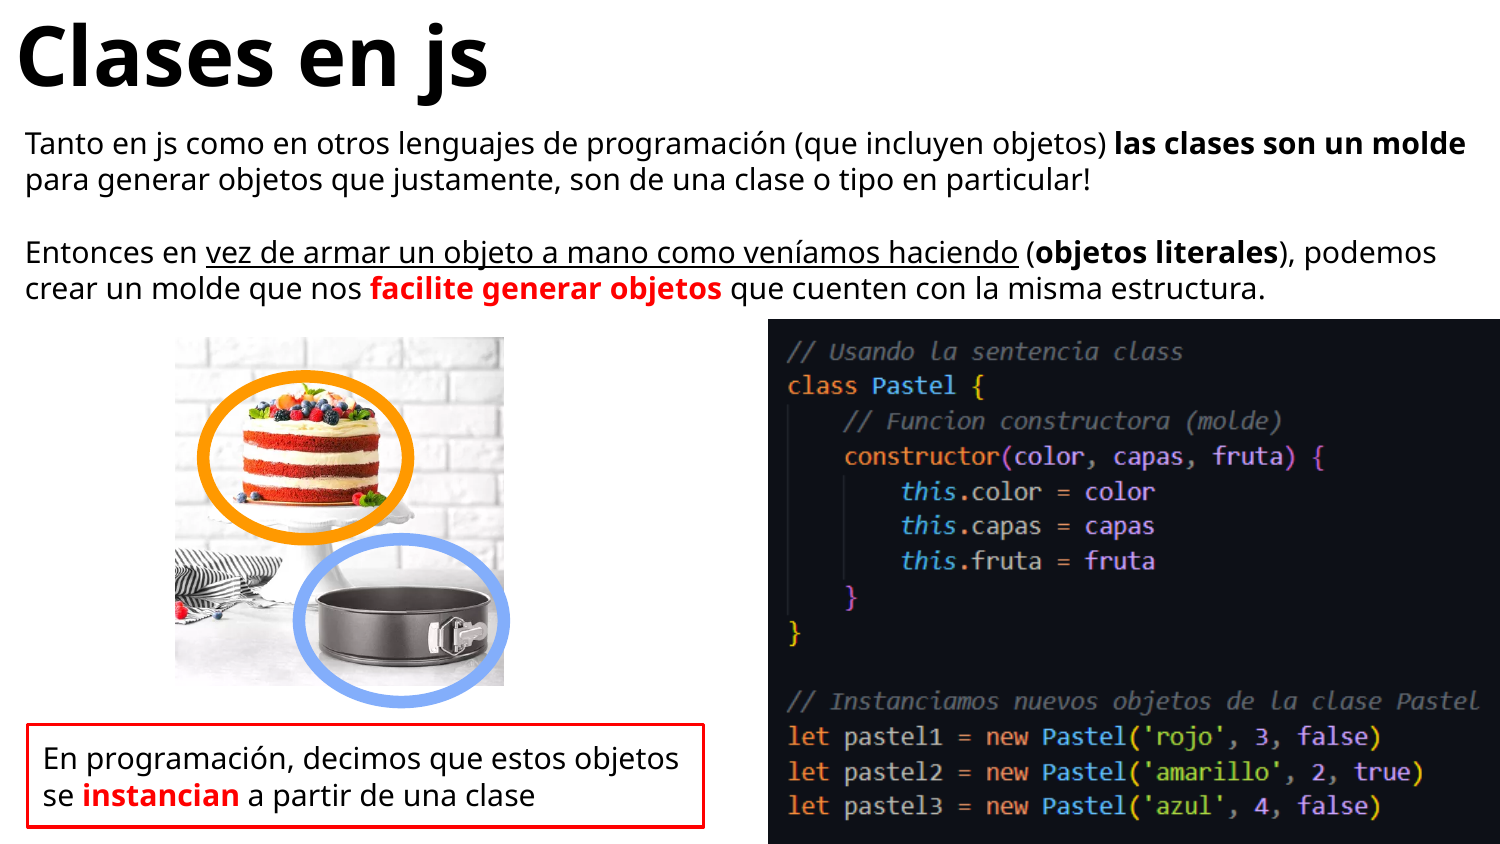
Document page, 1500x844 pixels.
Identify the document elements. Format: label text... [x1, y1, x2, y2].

text_box En programación, decimos que estos objetos se instancian a partir de una clase [27, 724, 704, 827]
picture [767, 319, 1500, 844]
picture [174, 336, 505, 686]
text_box Tanto en js como en otros lenguajes de programación (que incluyen objetos) las clases son un molde para generar objetos que justamente, son de una clase o tipo en particular! Entonces en vez de armar un objeto a mano como veníamos haciendo (objetos literales), podemos crear un molde que nos facilite generar objetos que cuenten con la misma estructura. [9, 109, 1500, 321]
text_box Clases en js [0, 0, 1344, 120]
text_box [357, 694, 446, 703]
